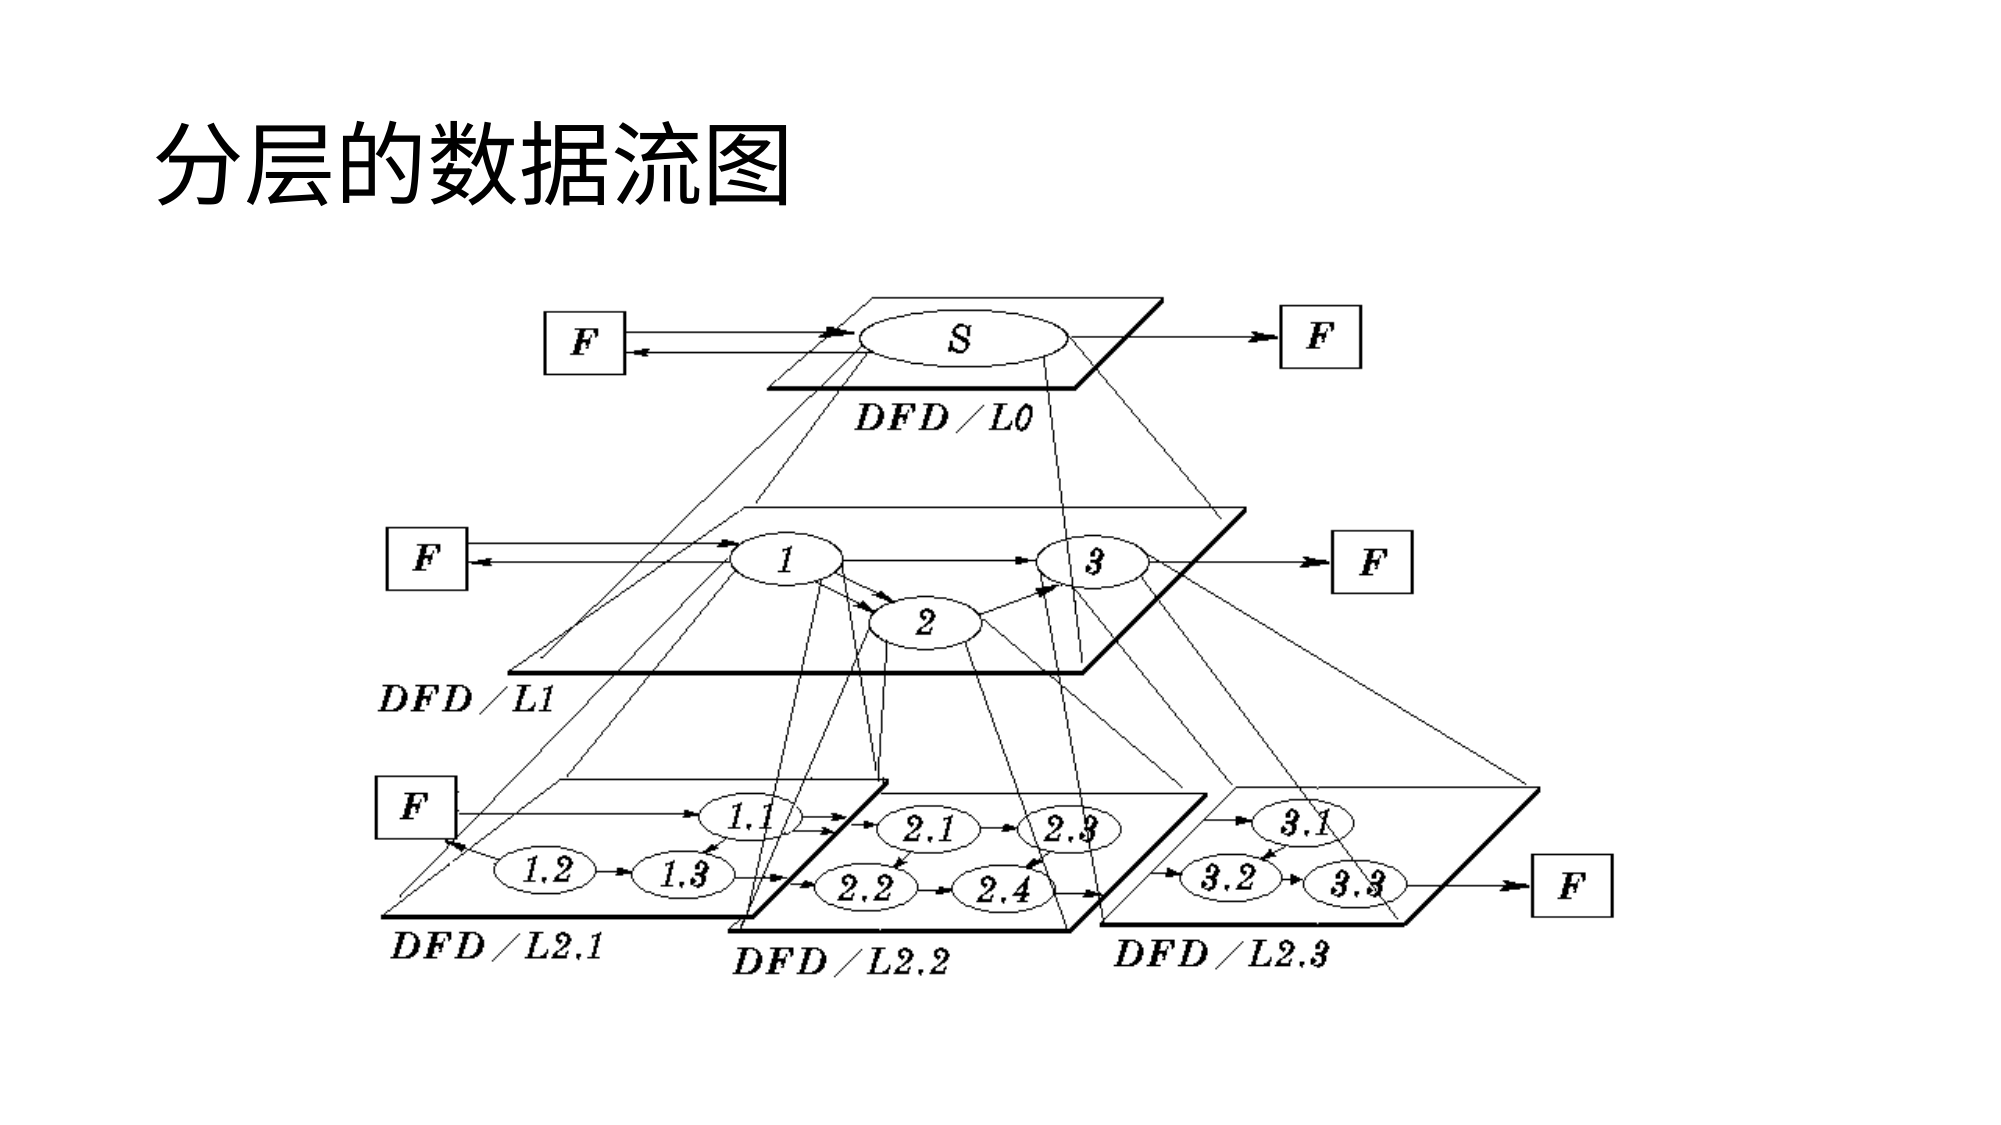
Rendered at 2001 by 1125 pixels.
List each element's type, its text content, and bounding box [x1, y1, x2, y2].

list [349, 277, 1650, 990]
title 分层的数据流图 [137, 59, 1863, 278]
